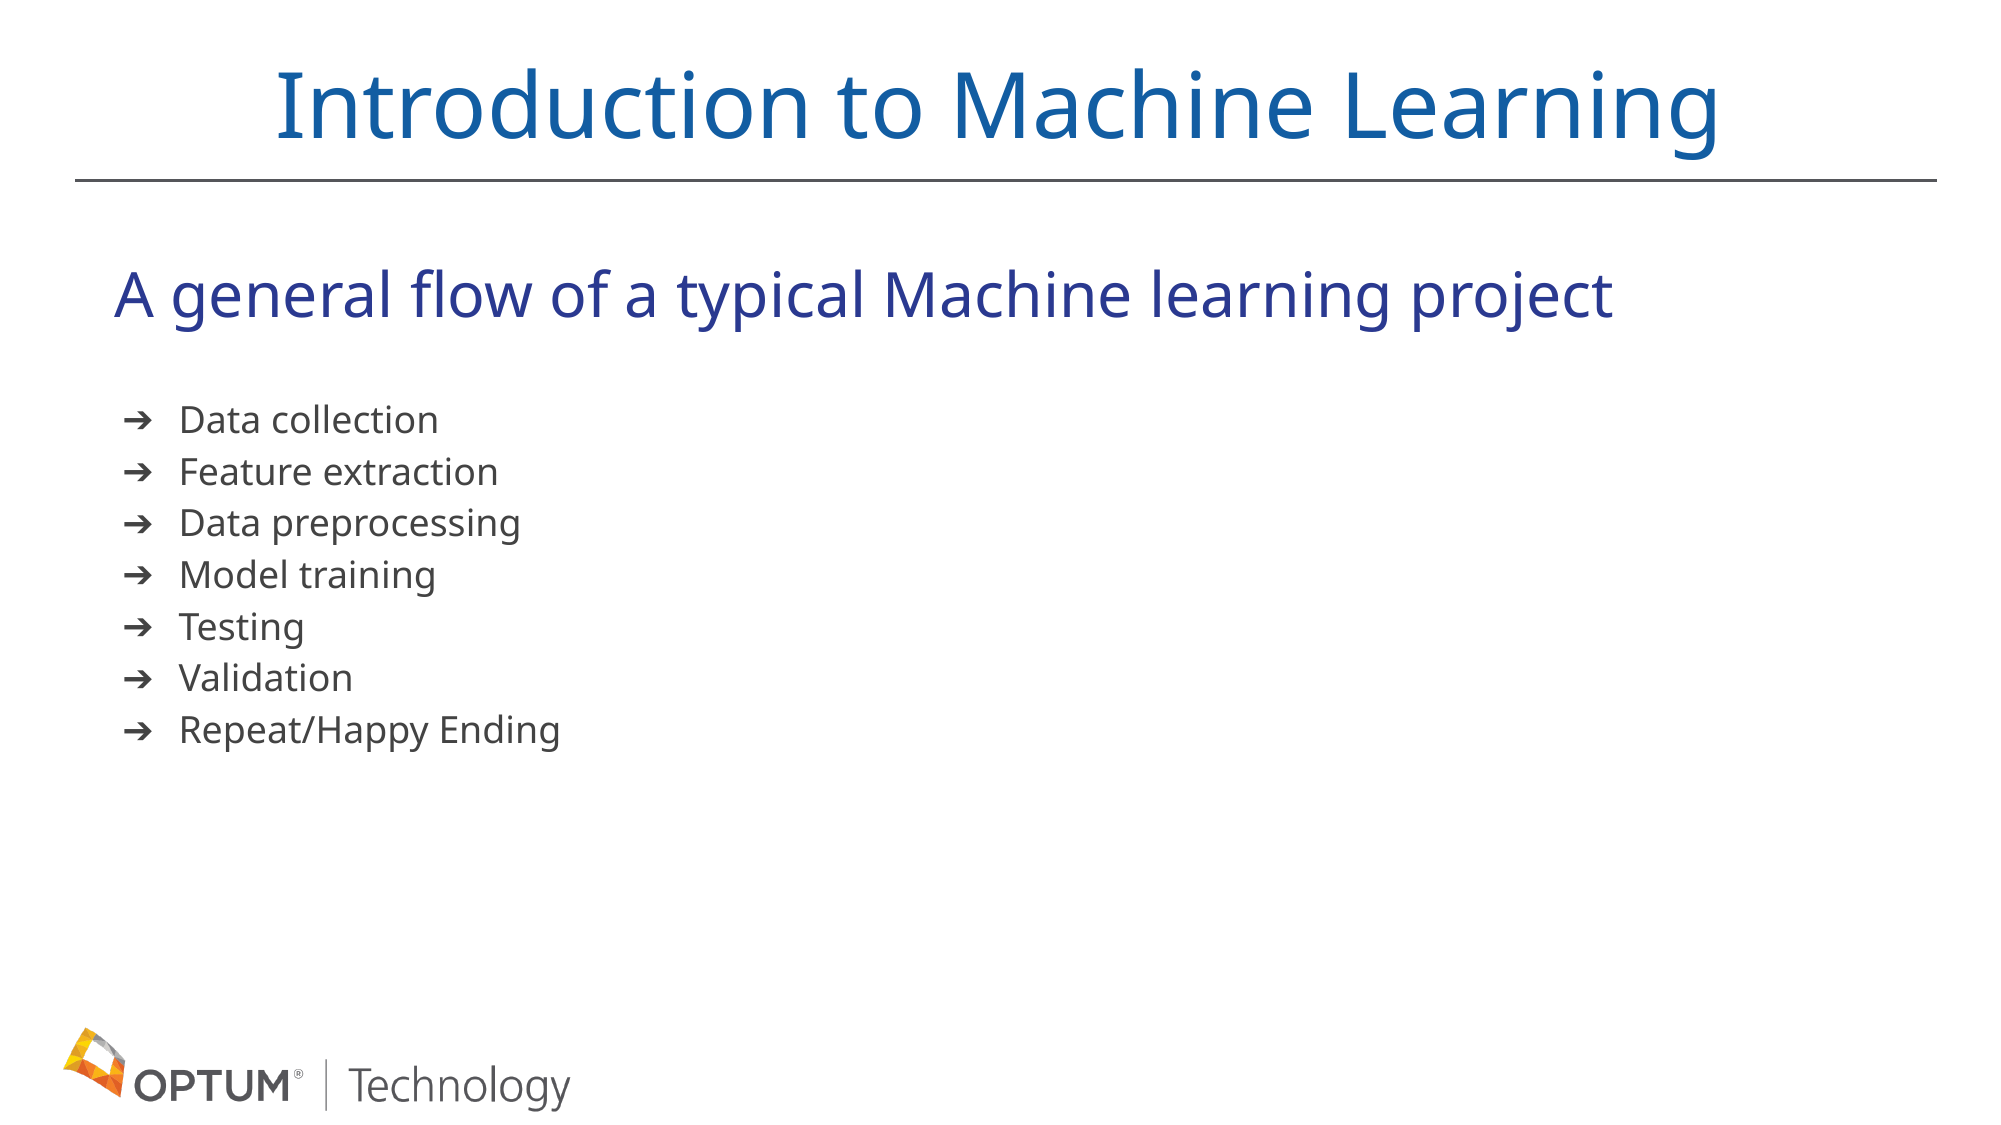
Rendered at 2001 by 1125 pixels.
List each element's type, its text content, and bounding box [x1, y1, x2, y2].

text_box Introduction to Machine Learning [137, 0, 1863, 218]
text_box A general flow of a typical Machine learning project [99, 229, 1755, 377]
text_box Data collection Feature extraction Data preprocessing Model training Testing Validation Repeat/Happy Ending [88, 373, 1487, 850]
